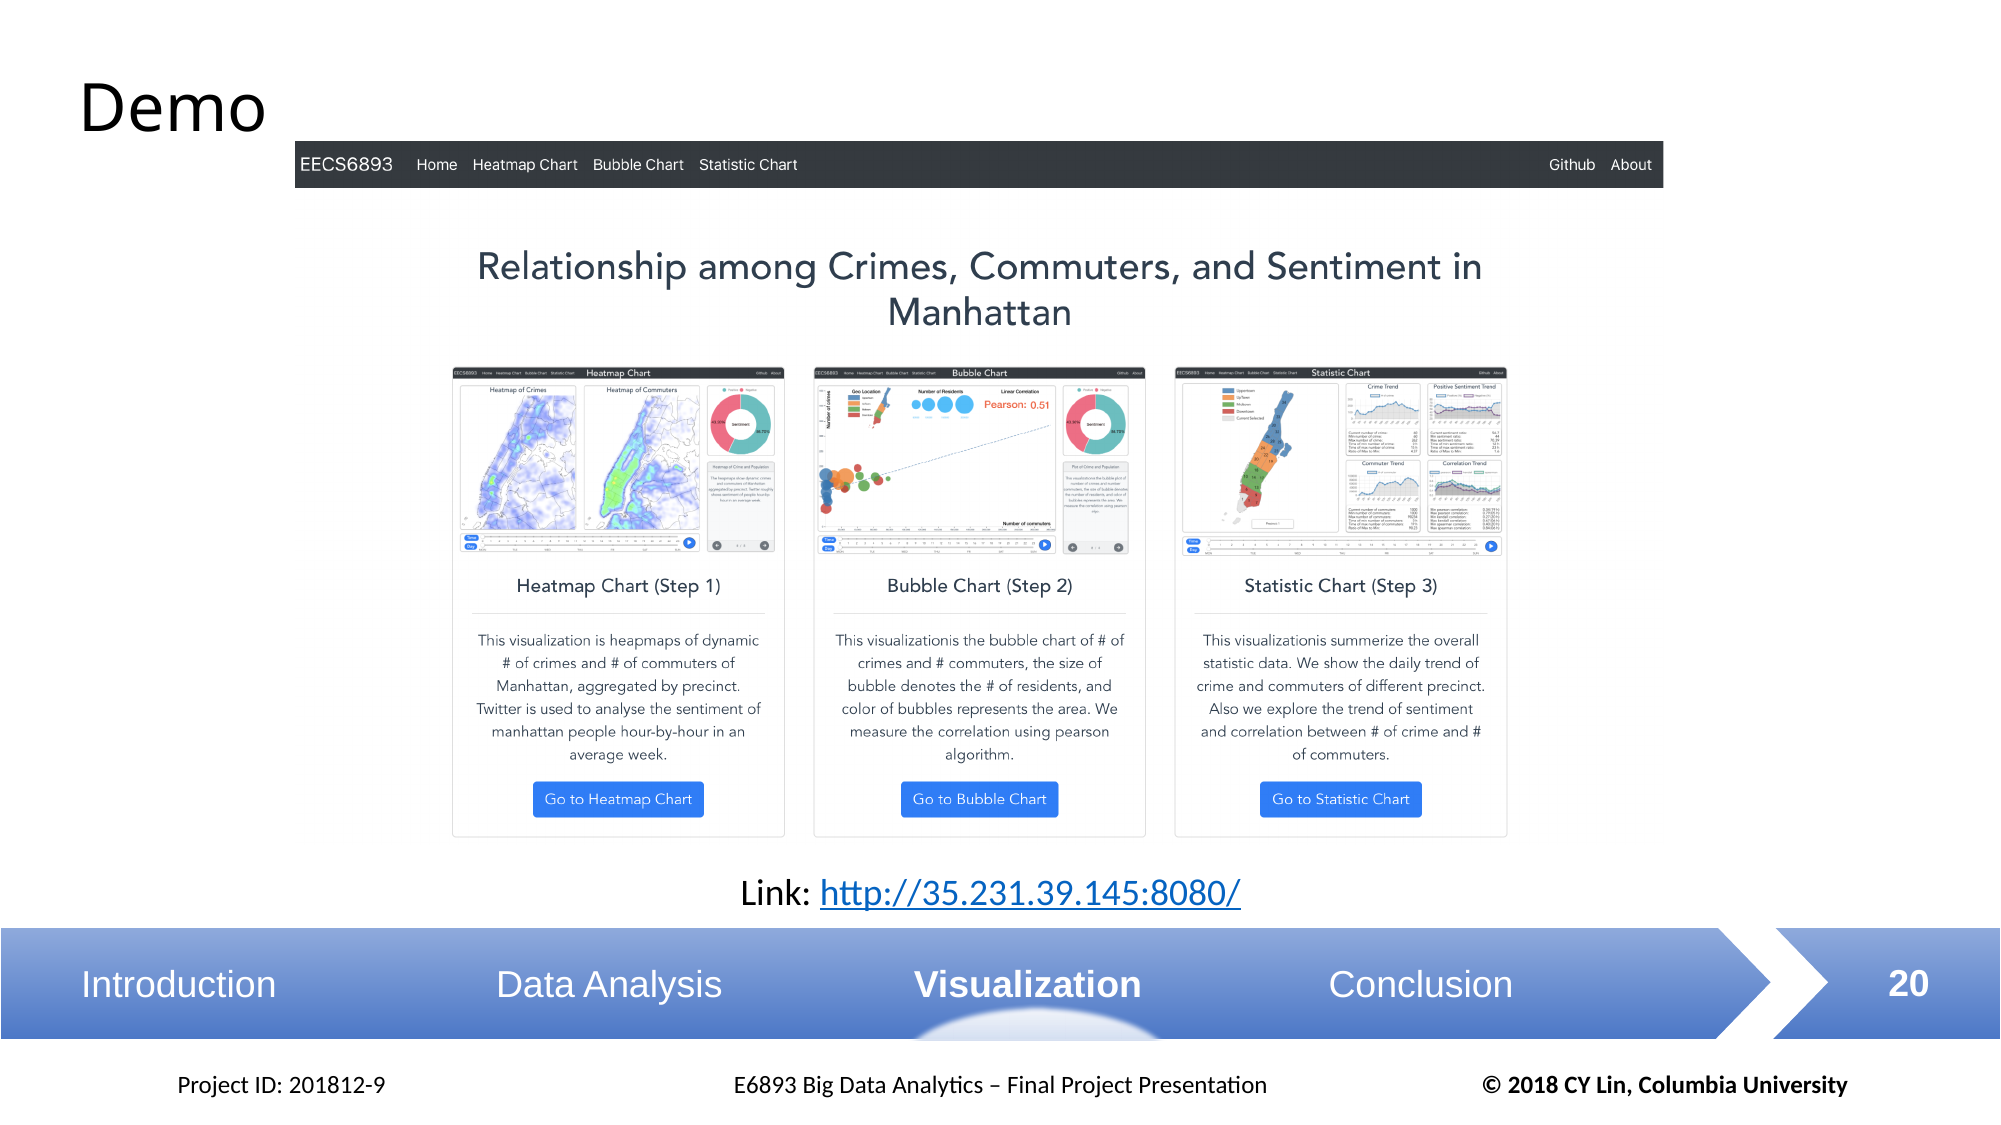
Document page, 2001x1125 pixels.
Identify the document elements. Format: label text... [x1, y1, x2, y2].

picture [295, 141, 1664, 845]
title Demo [63, 41, 1789, 180]
text_box Link: http://35.231.39.145:8080/ [725, 860, 1333, 920]
